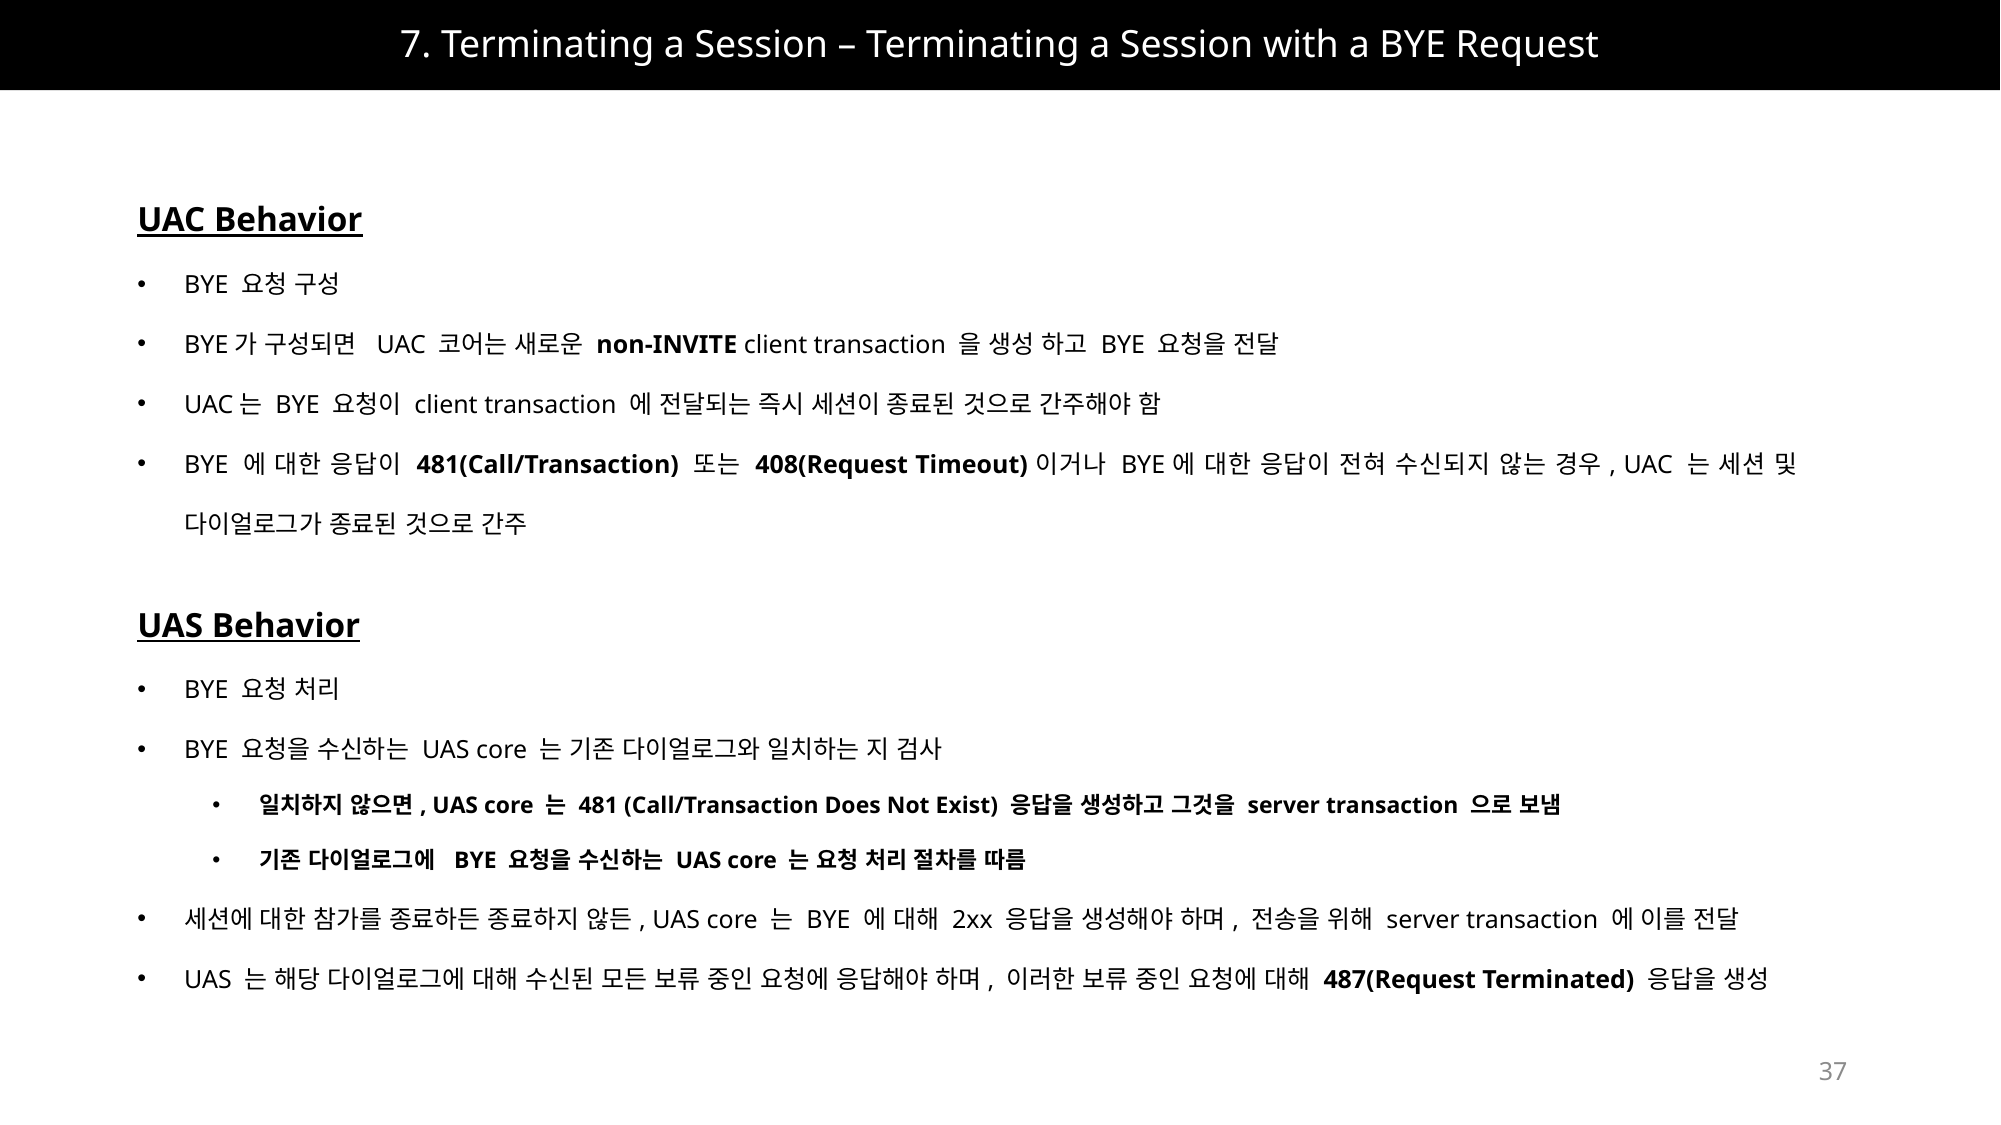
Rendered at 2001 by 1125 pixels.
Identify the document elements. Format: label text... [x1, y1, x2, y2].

title 7. Terminating a Session – Terminating a Session with a BYE Request [0, 0, 2000, 91]
slide_number 37 [1412, 1042, 1863, 1103]
text_box UAC Behavior BYE 요청 구성 BYE가 구성되면 UAC 코어는 새로운 non-INVITE client transaction 을 생성 하고 BYE 요청을 전달 UAC는 BYE 요청이 client transaction 에 전달되는 즉시 세션이 종료된 것으로 간주해야 함 BYE 에 대한 응답이 481(Call/Transaction) 또는 408(Request Timeout)이거나 BYE에 대한 응답이 전혀 수신되지 않는 경우, UAC 는 세션 및 다이얼로그가 종료된 것으로 간주 [122, 151, 1813, 546]
text_box UAS Behavior BYE 요청 처리 BYE 요청을 수신하는 UAS core 는 기존 다이얼로그와 일치하는 지 검사 일치하지 않으면, UAS core 는 481 (Call/Transaction Does Not Exist) 응답을 생성하고 그것을 server transaction 으로 보냄 기존 다이얼로그에 BYE 요청을 수신하는 UAS core 는 요청 처리 절차를 따름 세션에 대한 참가를 종료하든 종료하지 않든, UAS core 는 BYE 에 대해 2xx 응답을 생성해야 하며, 전송을 위해 server transaction 에 이를 전달 UAS 는 해당 다이얼로그에 대해 수신된 모든 보류 중인 요청에 응답해야 하며, 이러한 보류 중인 요청에 대해 487(Request Terminated) 응답을 생성 [122, 556, 1813, 1001]
